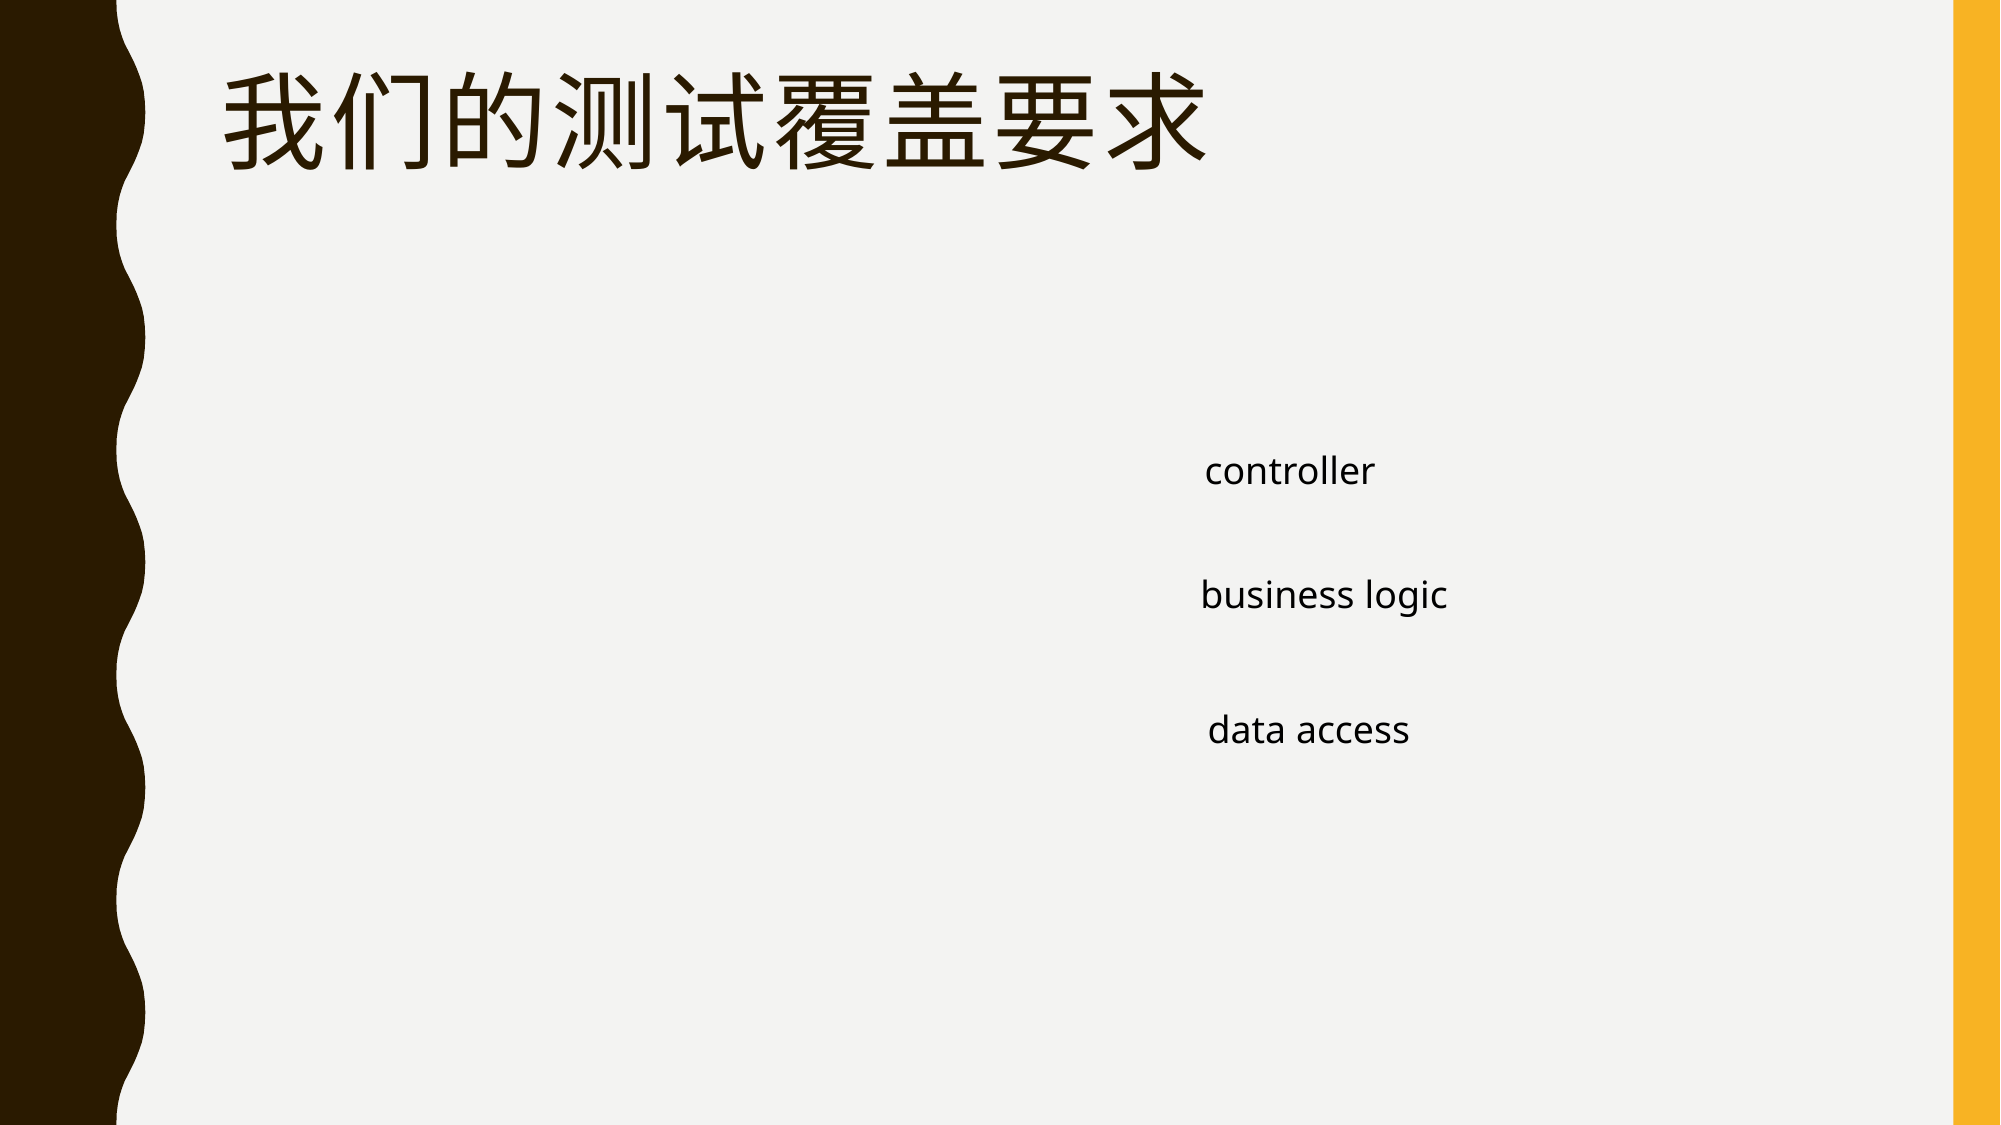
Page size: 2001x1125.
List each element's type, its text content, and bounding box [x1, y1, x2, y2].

text_box business logic [1185, 564, 1463, 624]
title 我们的测试覆盖要求 [205, 62, 1875, 308]
text_box controller [1189, 439, 1391, 500]
text_box data access [1192, 698, 1425, 759]
